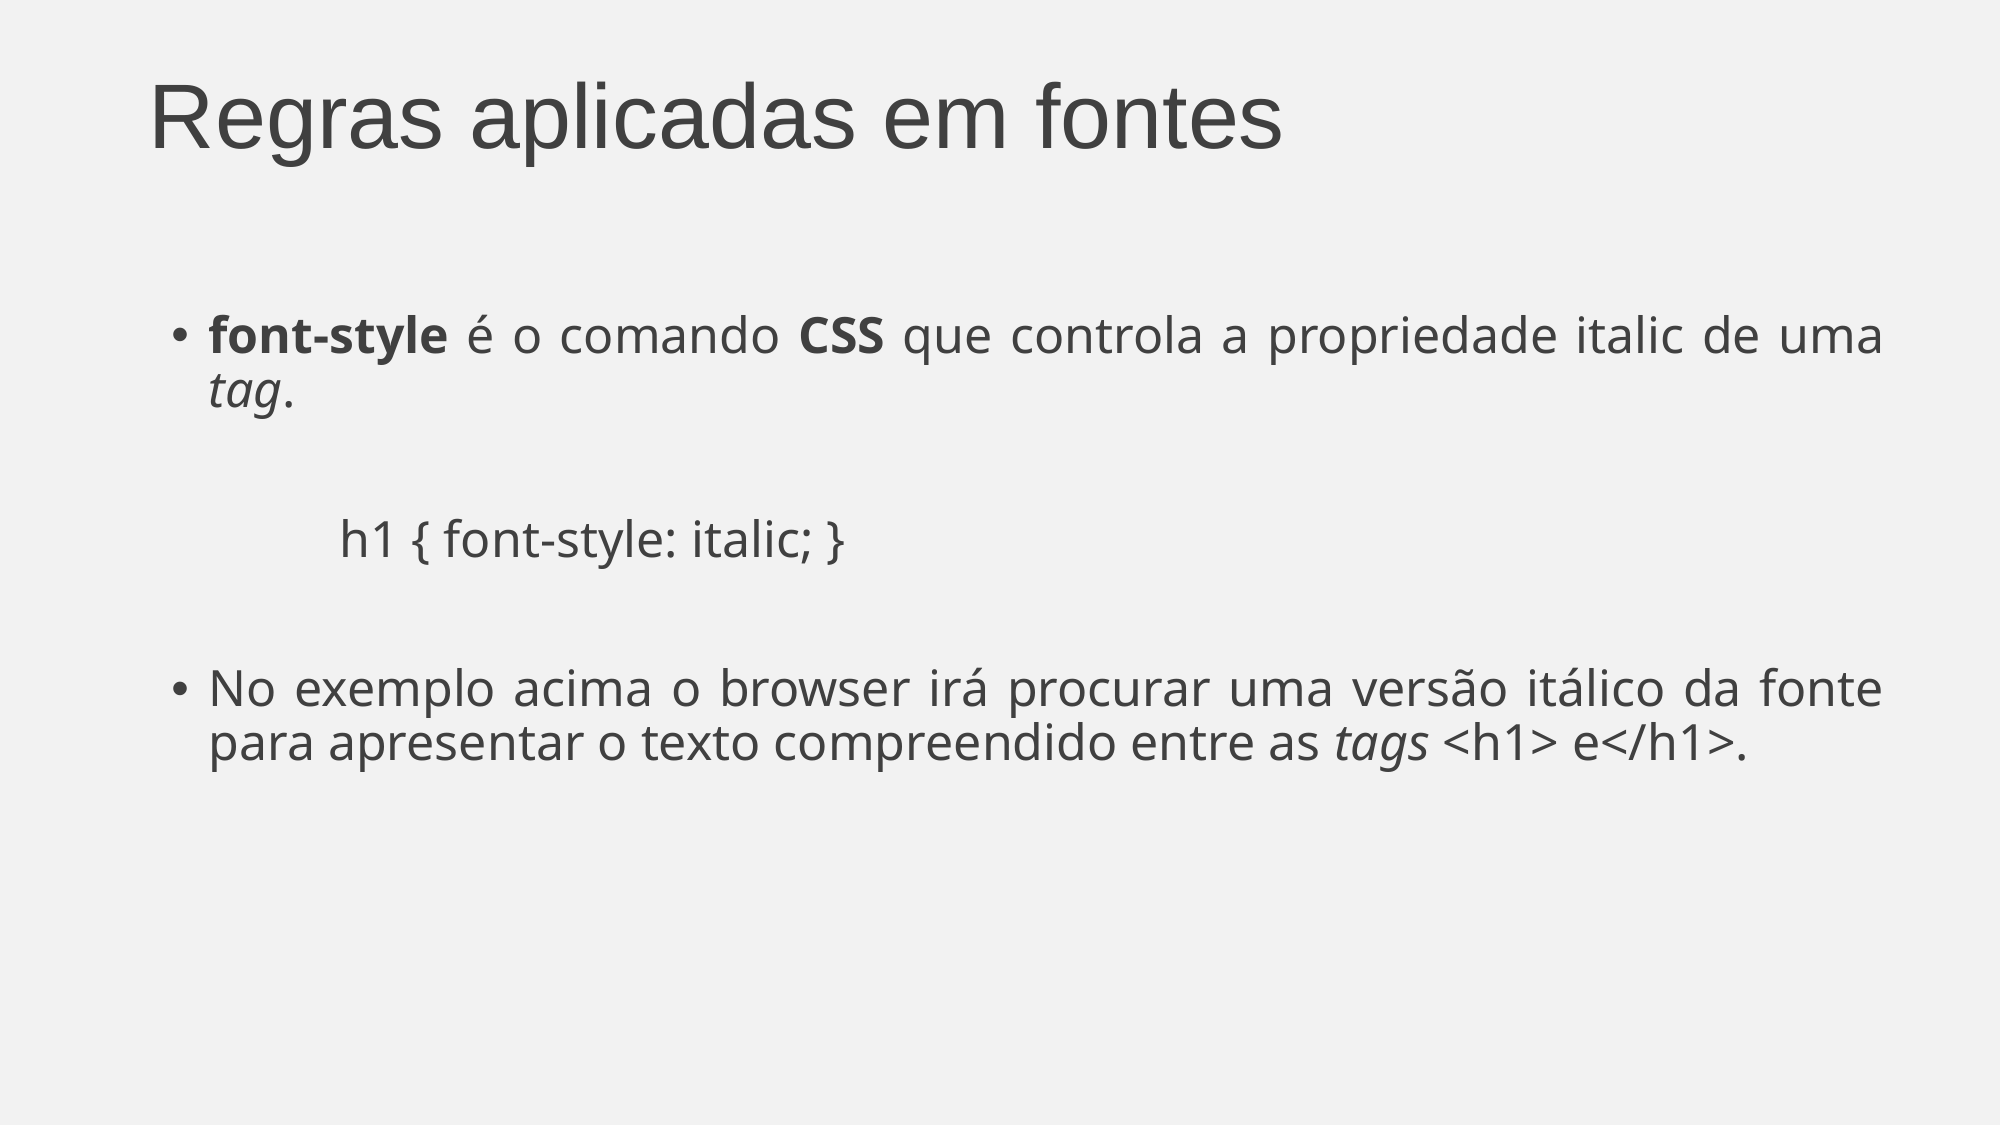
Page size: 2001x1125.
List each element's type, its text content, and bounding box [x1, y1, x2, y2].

list font-style é o comando CSS que controla a propriedade italic de uma tag. h1 { font-style: italic; } No exemplo acima o browser irá procurar uma versão itálico da fonte para apresentar o texto compreendido entre as tags <h1> e</h1>. [156, 303, 1900, 1017]
title Regras aplicadas em fontes [133, 37, 1918, 200]
